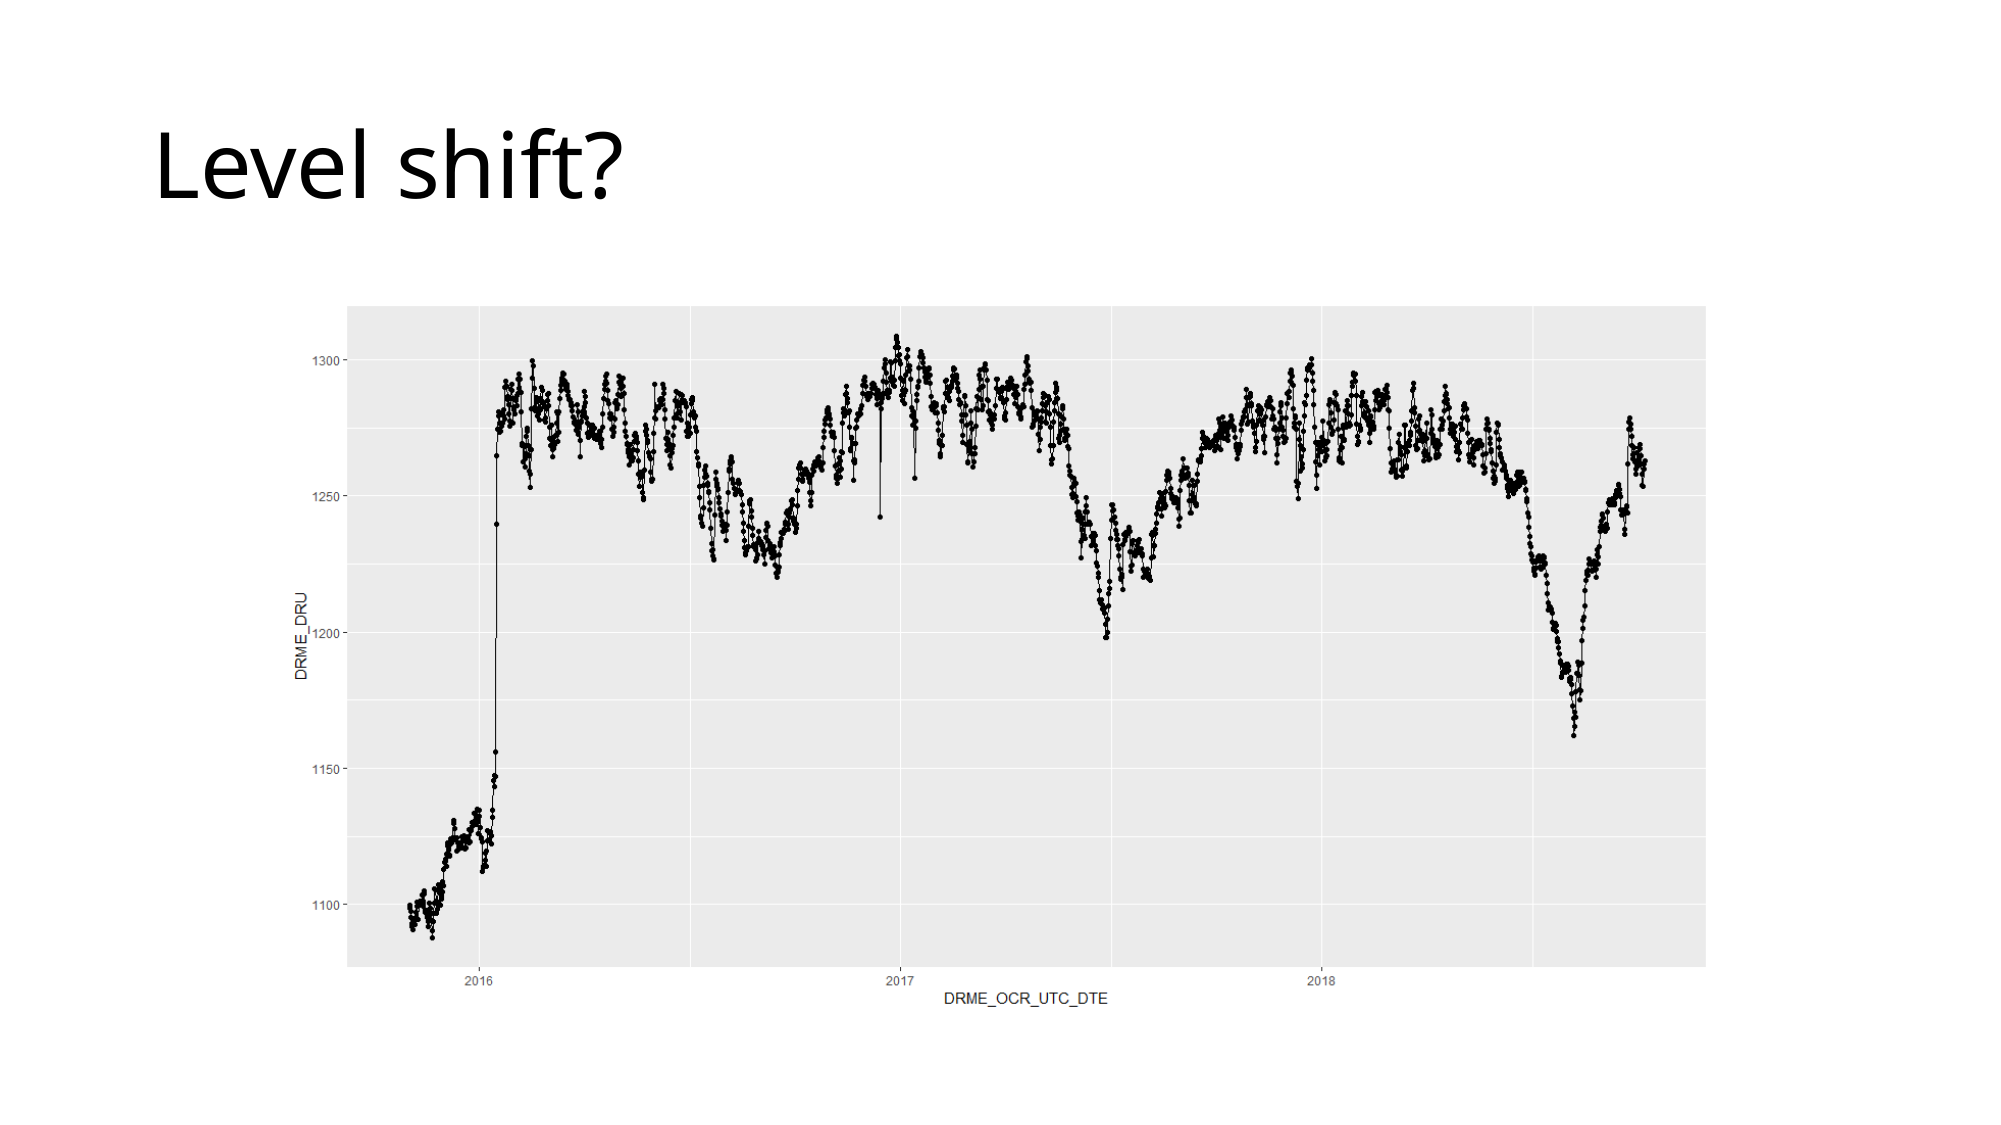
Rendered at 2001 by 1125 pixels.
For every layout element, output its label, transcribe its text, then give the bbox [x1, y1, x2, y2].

title Level shift? [137, 59, 1863, 278]
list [286, 299, 1714, 1014]
